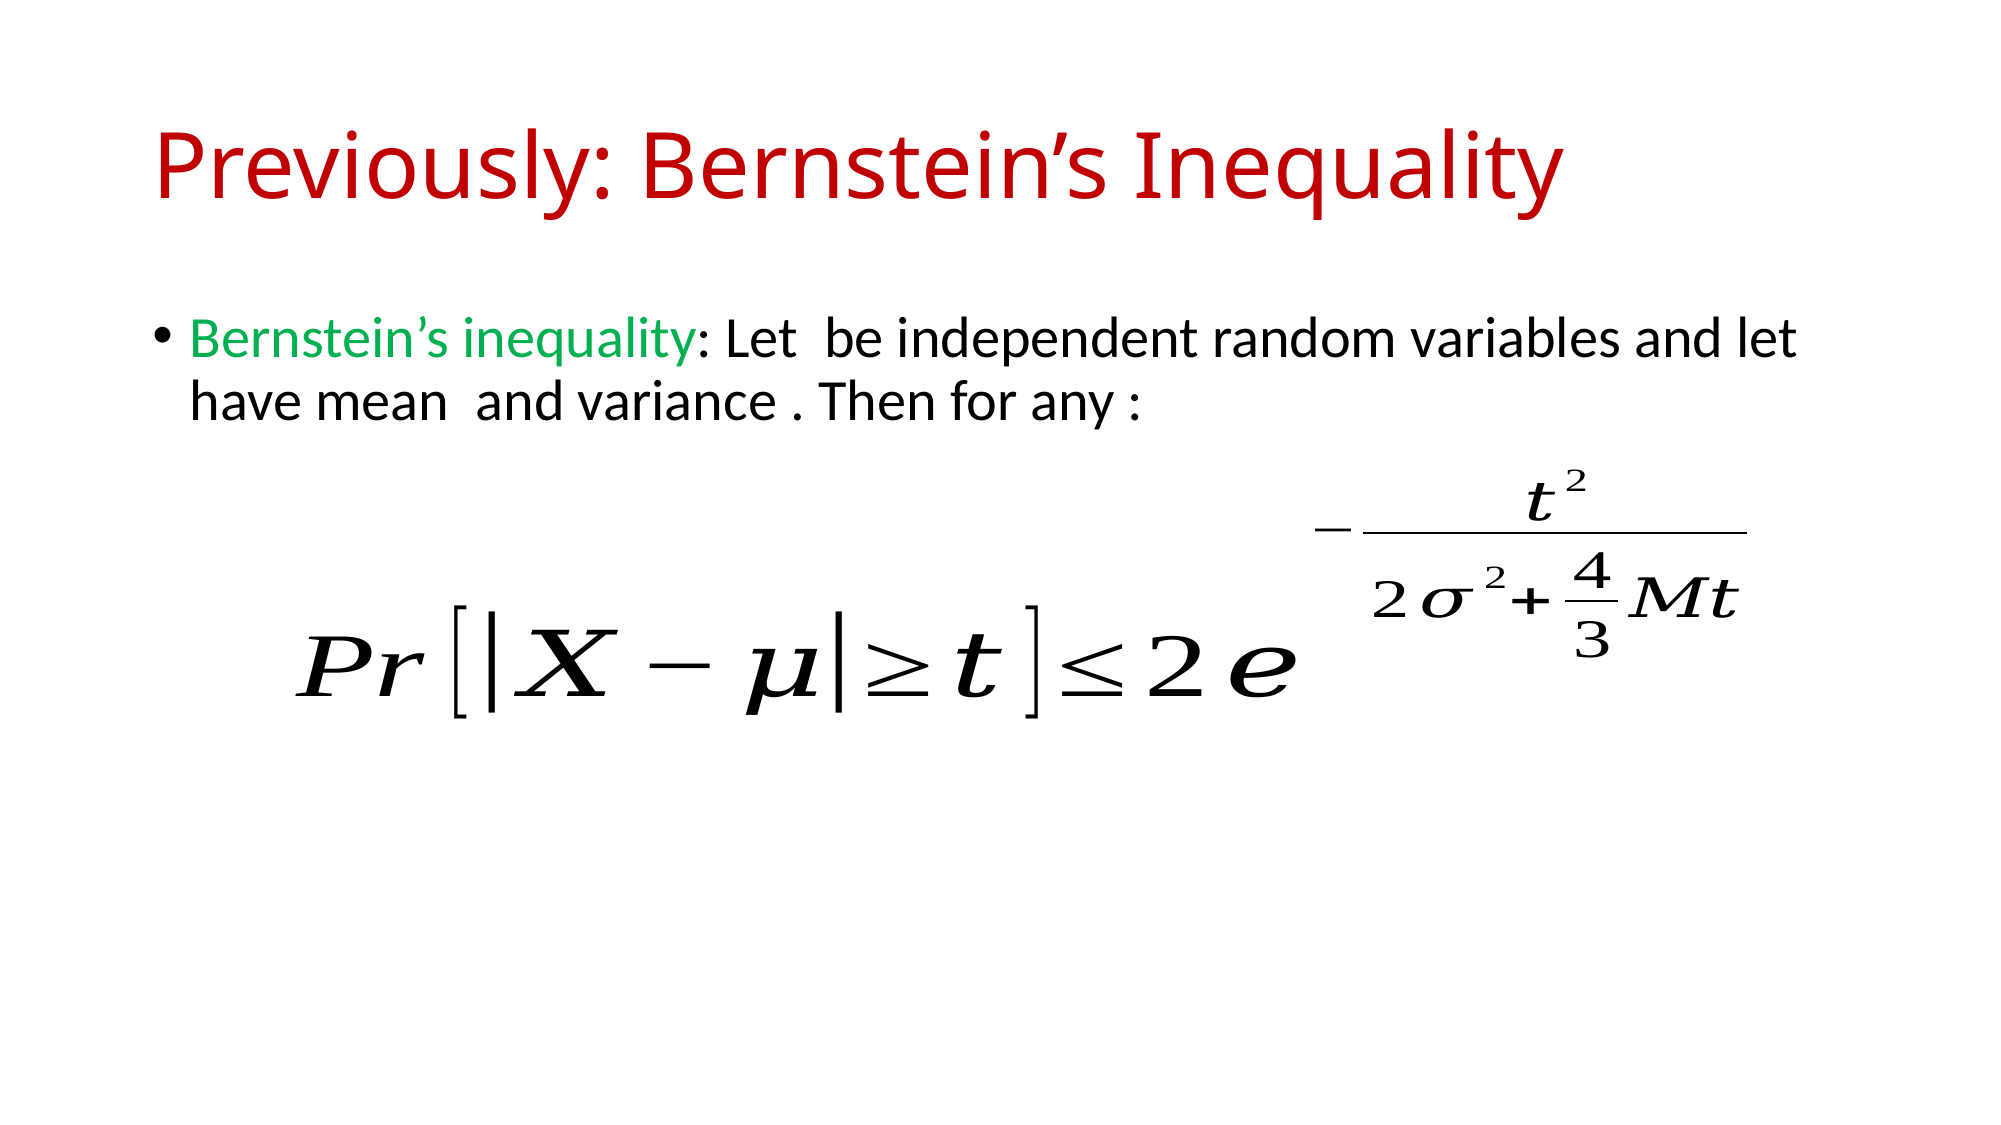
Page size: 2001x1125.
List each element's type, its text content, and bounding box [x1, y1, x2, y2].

title Previously: Bernstein’s Inequality [137, 59, 1863, 278]
